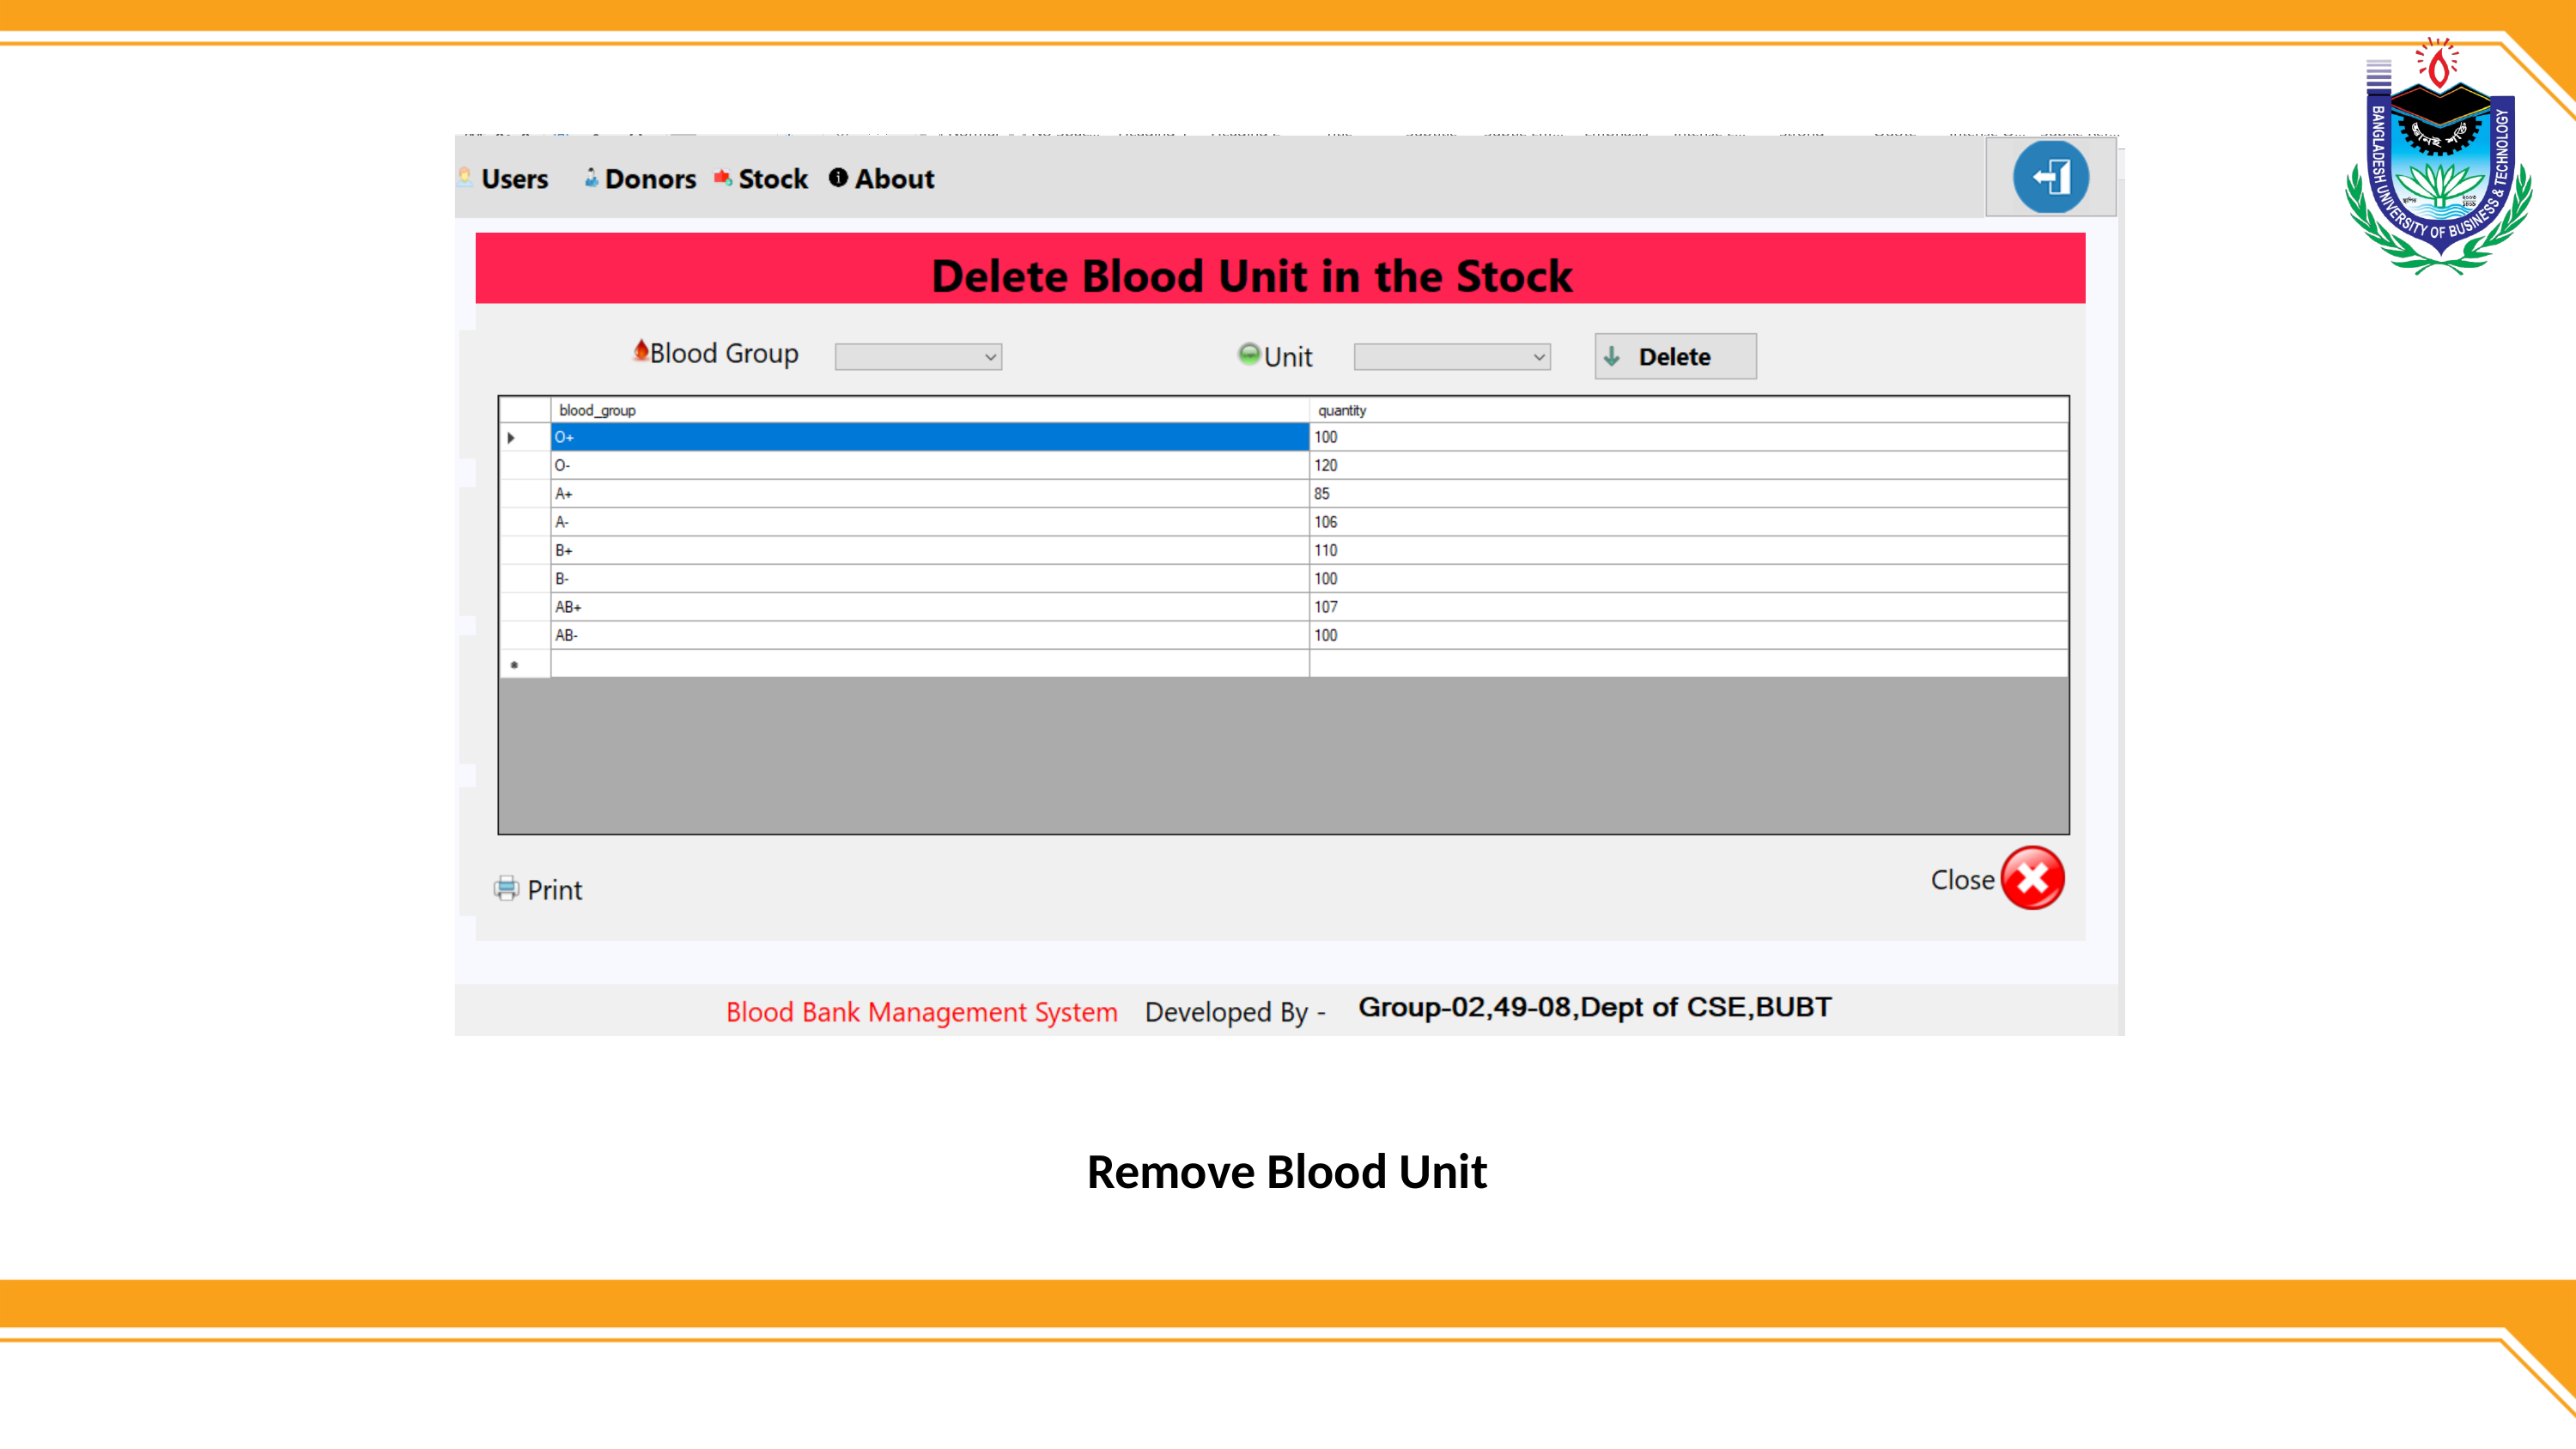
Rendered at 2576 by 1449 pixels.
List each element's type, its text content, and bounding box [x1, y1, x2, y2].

text_box [0, 1178, 2576, 1449]
text_box [0, 0, 2576, 255]
text_box Remove Blood Unit [1074, 1132, 1502, 1205]
picture [2343, 34, 2534, 280]
picture [454, 134, 2126, 1036]
